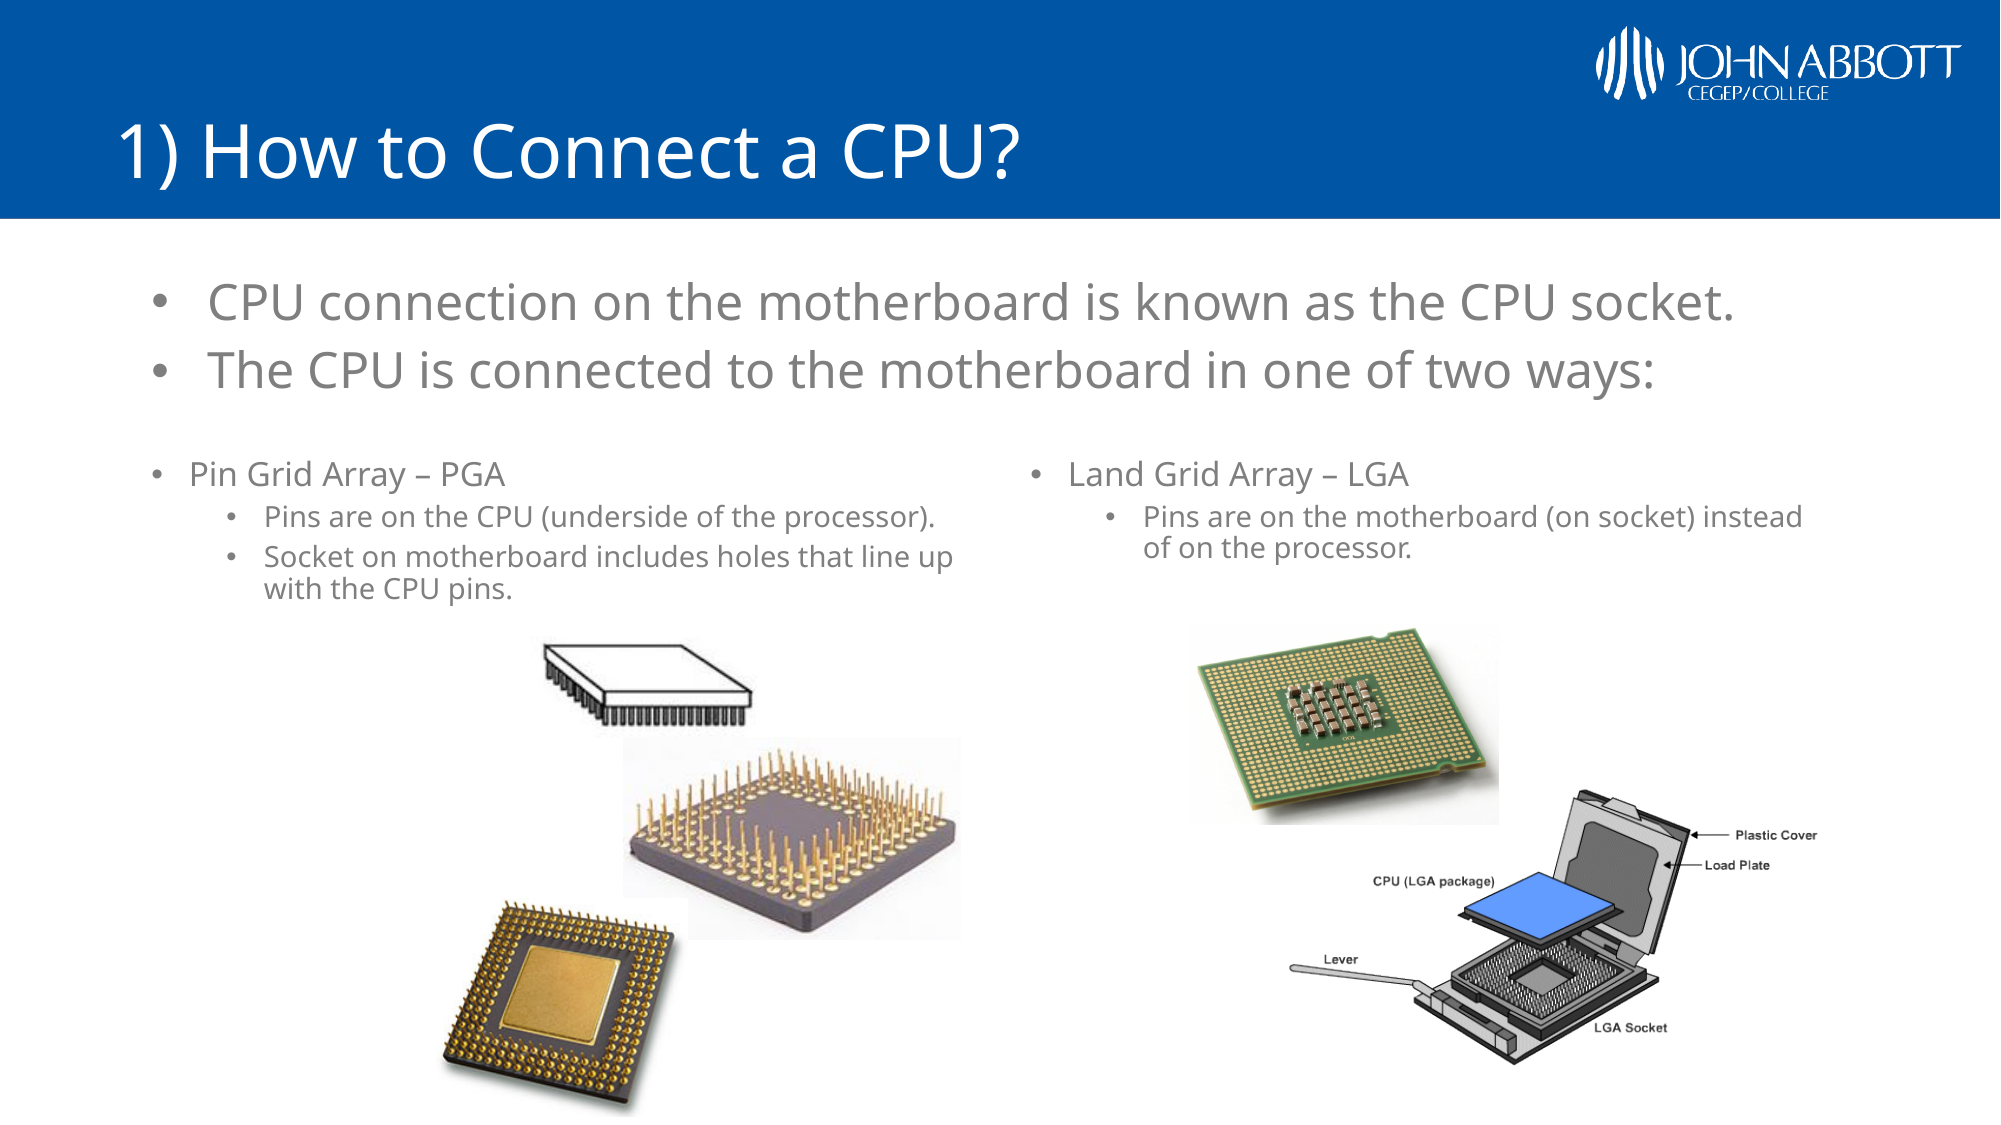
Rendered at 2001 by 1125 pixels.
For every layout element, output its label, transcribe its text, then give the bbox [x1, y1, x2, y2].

list CPU connection on the motherboard is known as the CPU socket. The CPU is connected to the motherboard in one of two ways: [136, 244, 1862, 408]
picture [1189, 622, 1827, 1073]
title 1) How to Connect a CPU? [99, 0, 1862, 202]
picture [436, 629, 961, 1117]
list Land Grid Array – LGA Pins are on the motherboard (on socket) instead of on the processor. [1015, 450, 1862, 1013]
list Pin Grid Array – PGA Pins are on the CPU (underside of the processor). Socket on motherboard includes holes that line up with the CPU pins. [136, 450, 983, 1013]
picture [1862, 26, 1962, 100]
